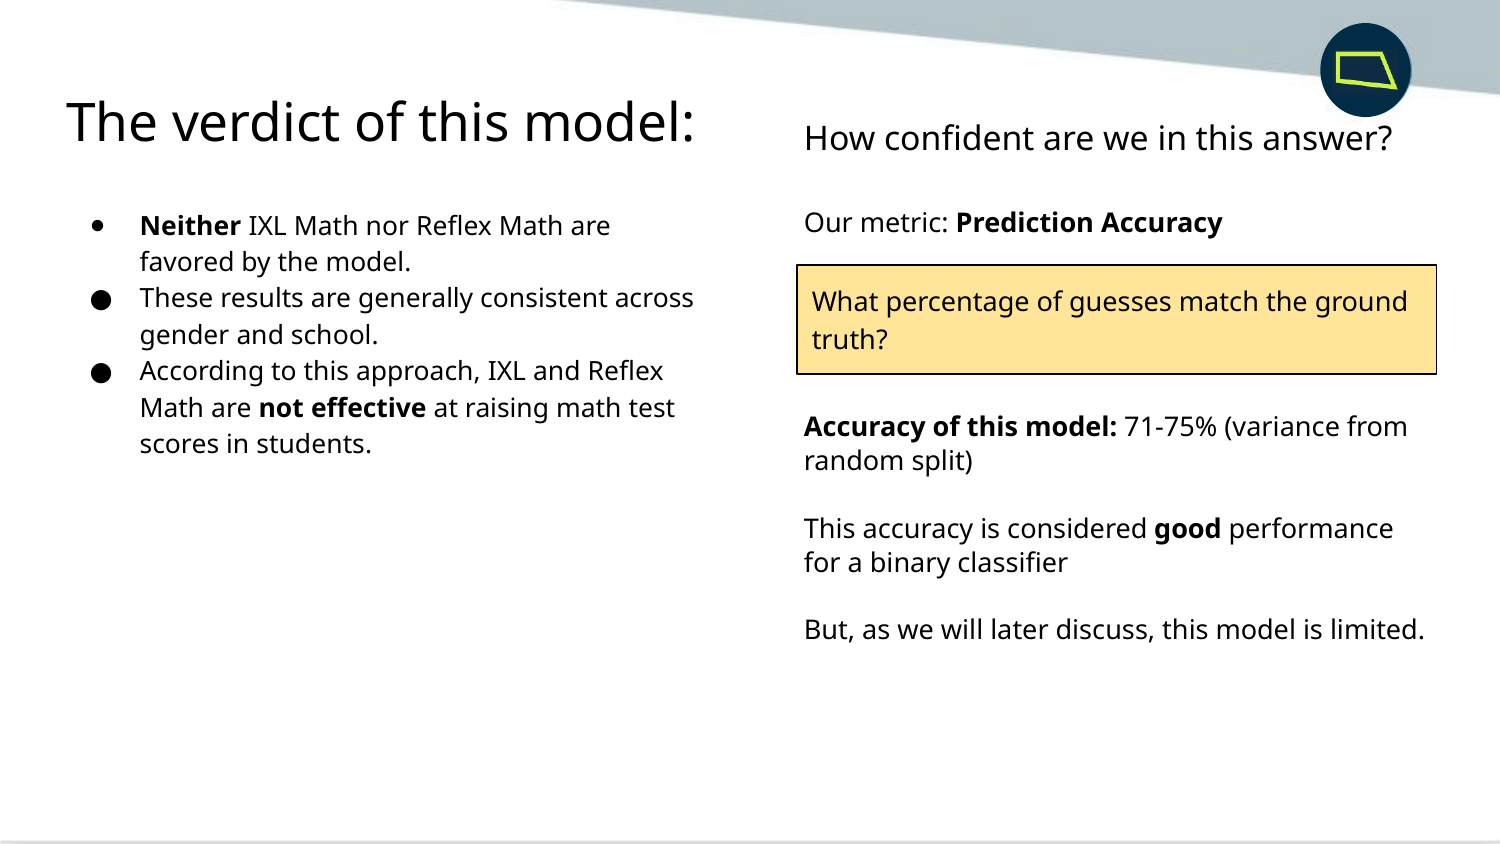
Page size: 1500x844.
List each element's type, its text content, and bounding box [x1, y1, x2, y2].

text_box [1320, 22, 1411, 118]
picture [0, 0, 1500, 844]
list Neither IXL Math nor Reflex Math are favored by the model. These results are generally consistent across gender and school. According to this approach, IXL and Reflex Math are not effective at raising math test scores in students. [51, 189, 712, 477]
list Our metric: Prediction Accuracy What percentage of guesses were accurate to the ground truth? Accuracy of this model: 71-75% (variance from random split) This accuracy is considered good performance for a binary classifier But, as we will later discuss, this model is limited. [788, 189, 1445, 750]
title The verdict of this model: [51, 72, 789, 167]
title How confident are we in this answer? [788, 102, 1488, 167]
text_box What percentage of guesses match the ground truth? [796, 265, 1437, 375]
